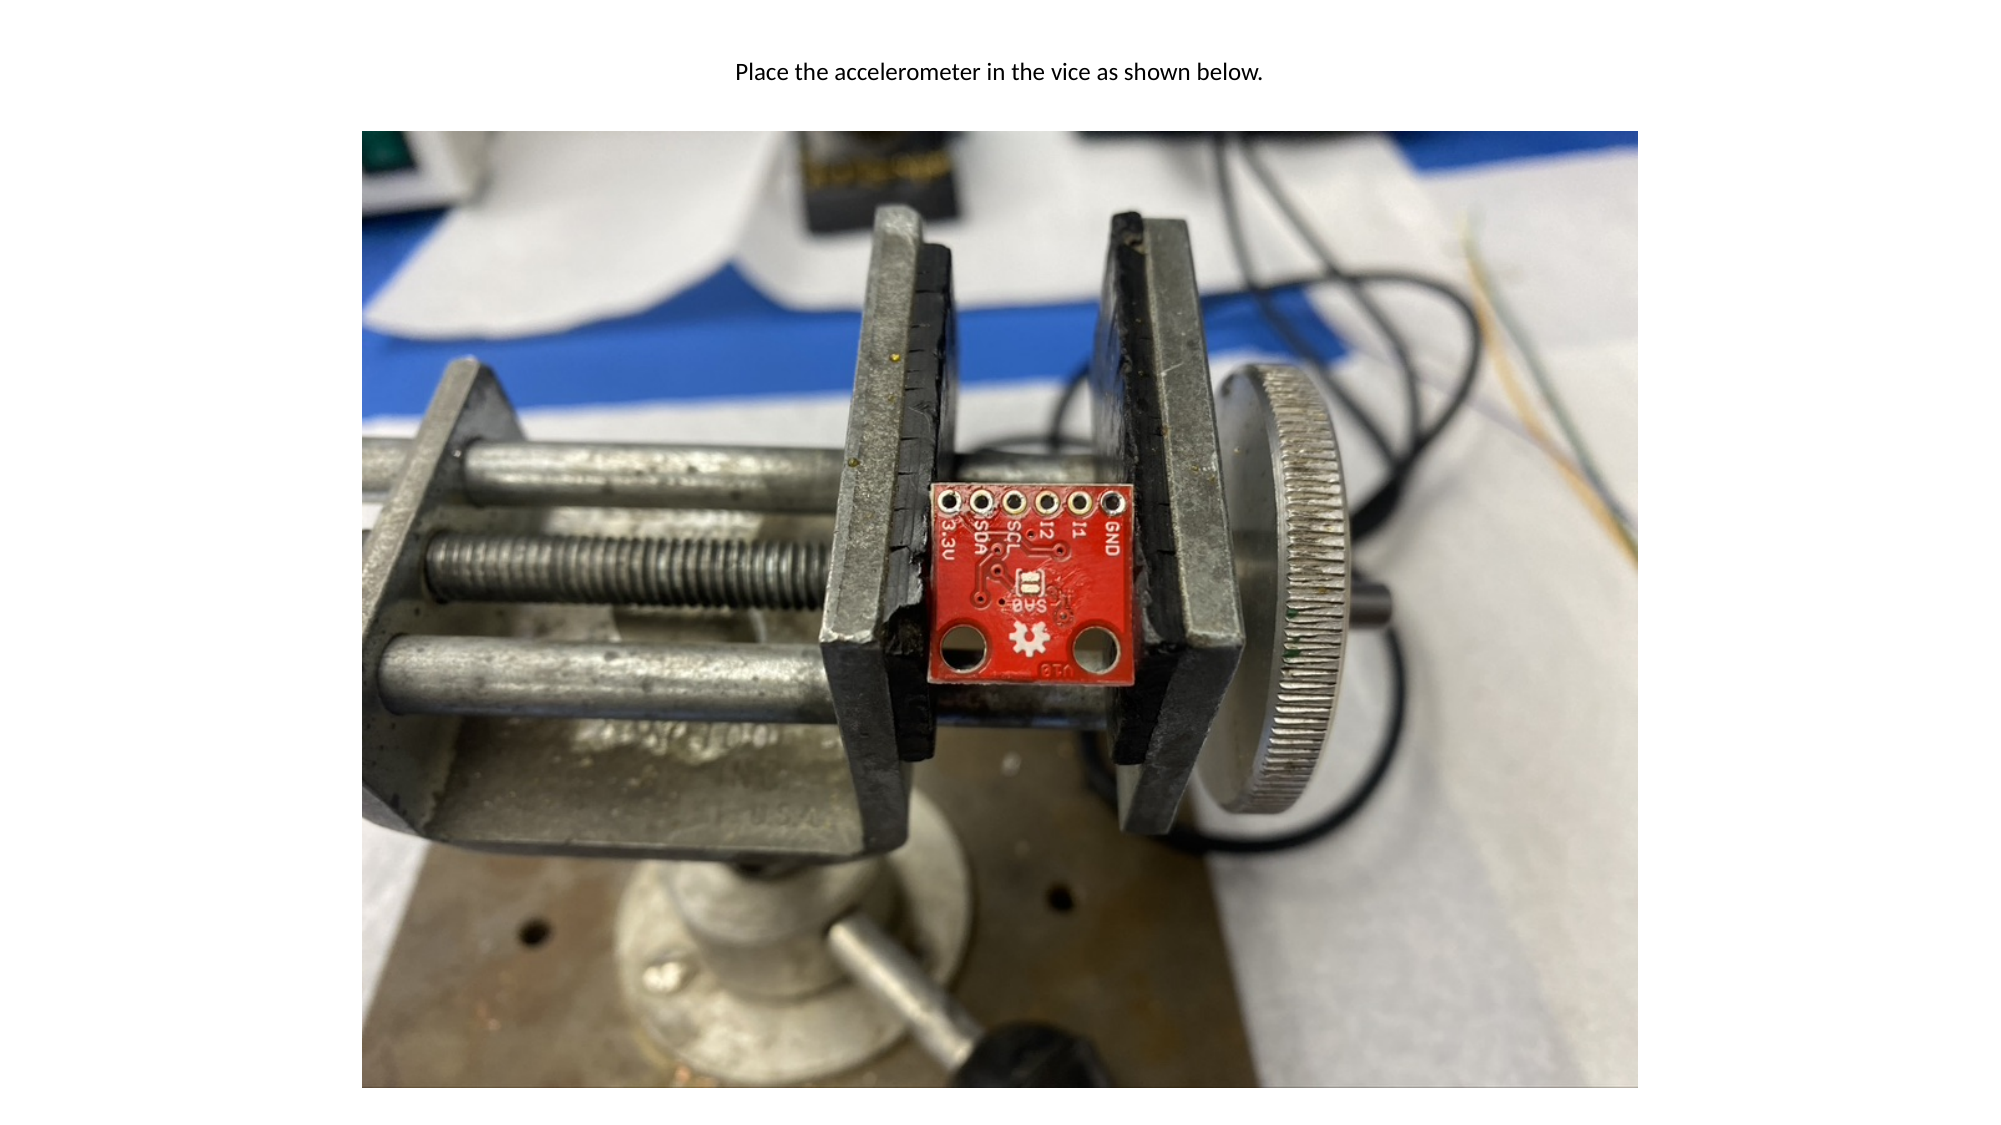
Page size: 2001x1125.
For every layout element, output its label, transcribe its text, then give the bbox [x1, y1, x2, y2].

text_box Place the accelerometer in the vice as shown below. [619, 48, 1381, 94]
picture [362, 131, 1638, 1089]
